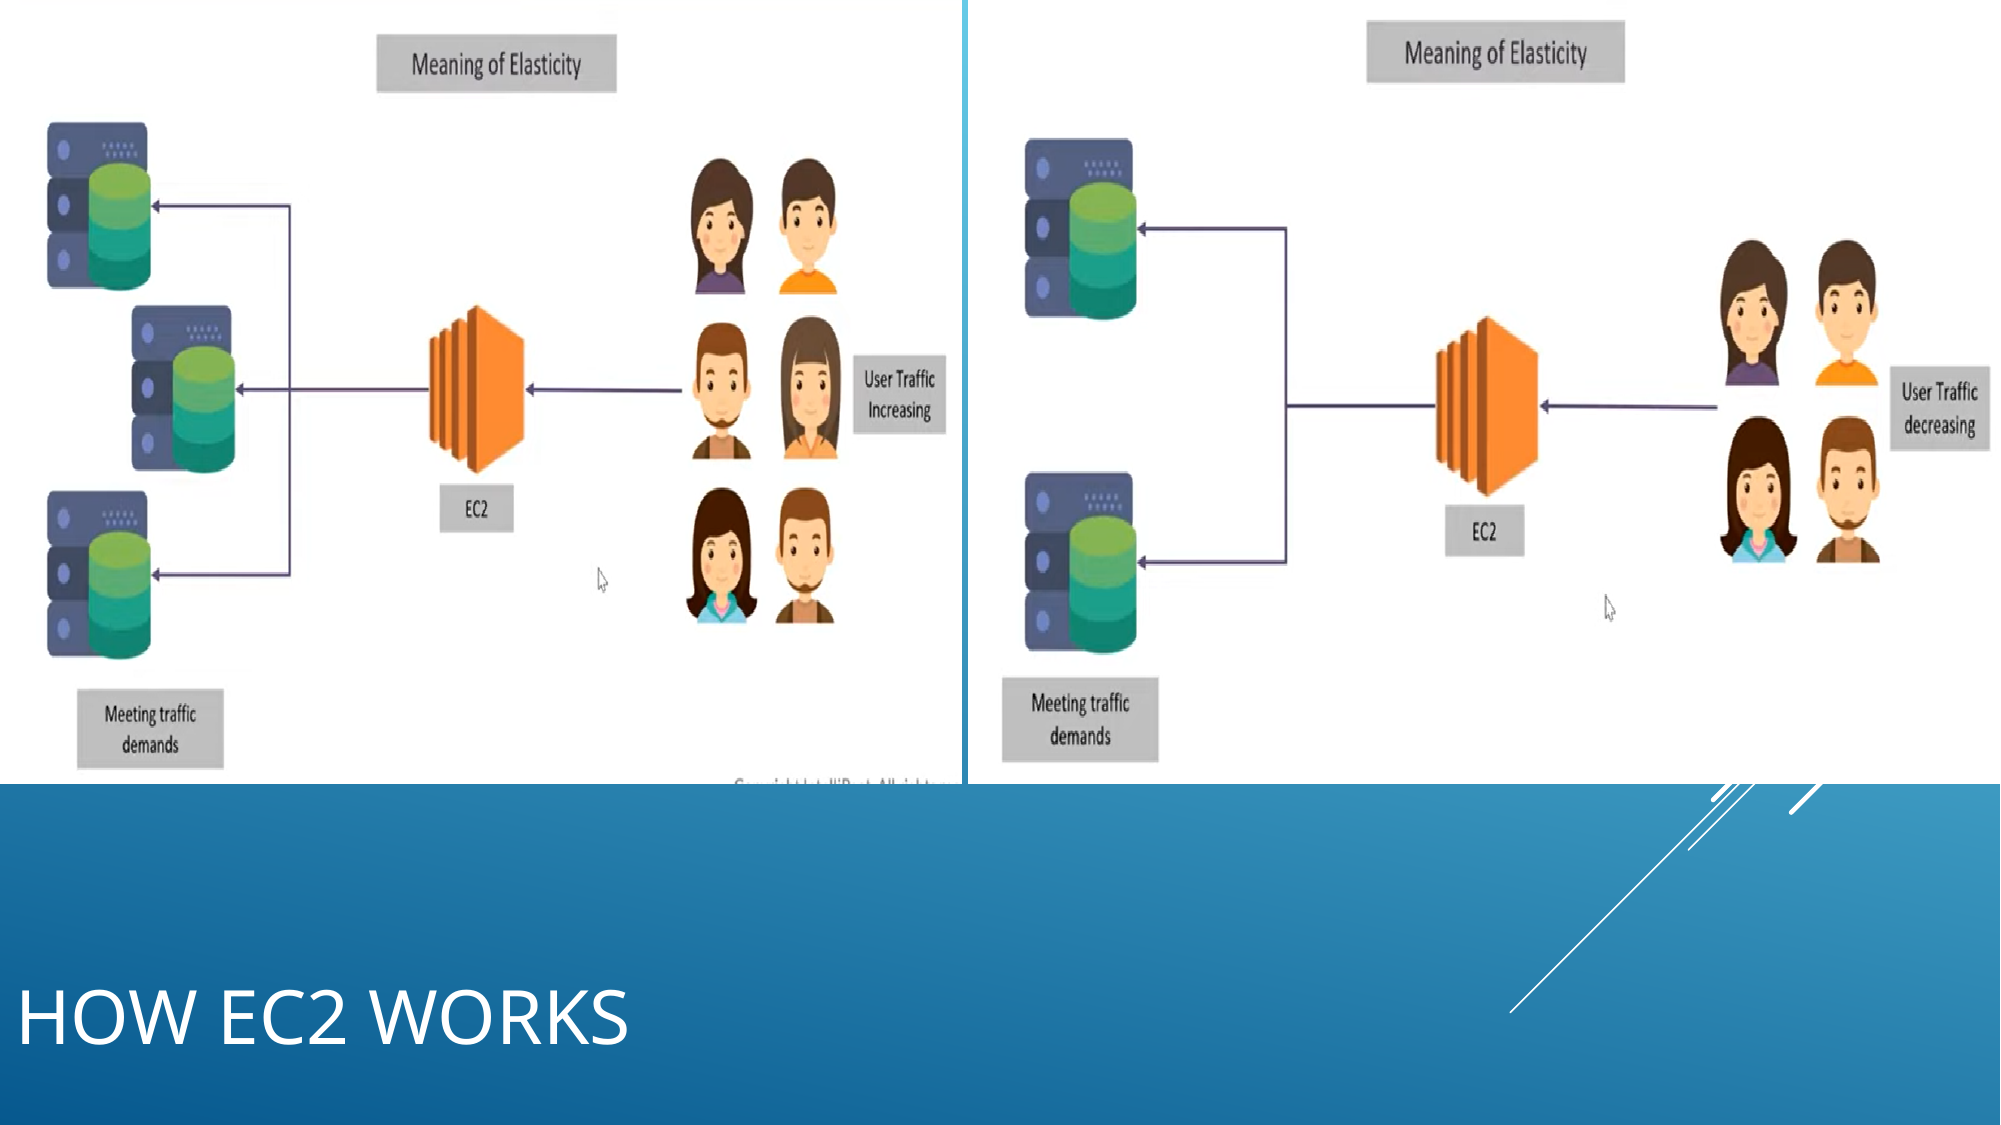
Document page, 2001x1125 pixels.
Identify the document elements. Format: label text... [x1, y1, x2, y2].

title How EC2 works [0, 895, 2000, 1125]
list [0, 0, 962, 785]
picture [968, 0, 2000, 785]
